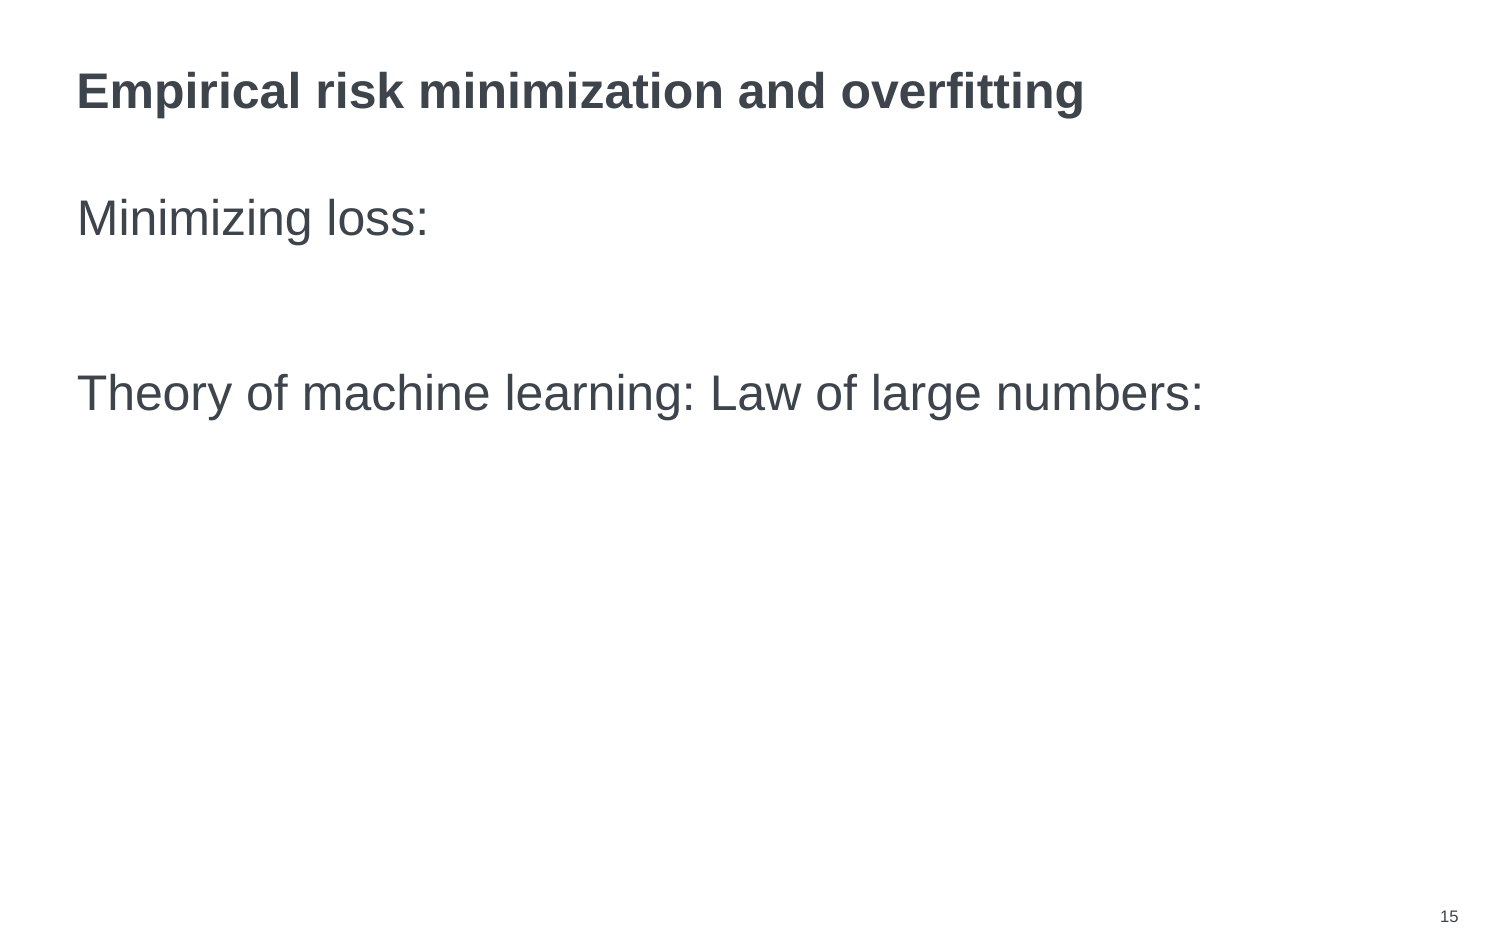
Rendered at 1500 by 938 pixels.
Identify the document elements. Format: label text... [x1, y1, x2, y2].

slide_number 15 [1269, 905, 1459, 926]
title Empirical risk minimization and overfitting [76, 64, 1430, 160]
